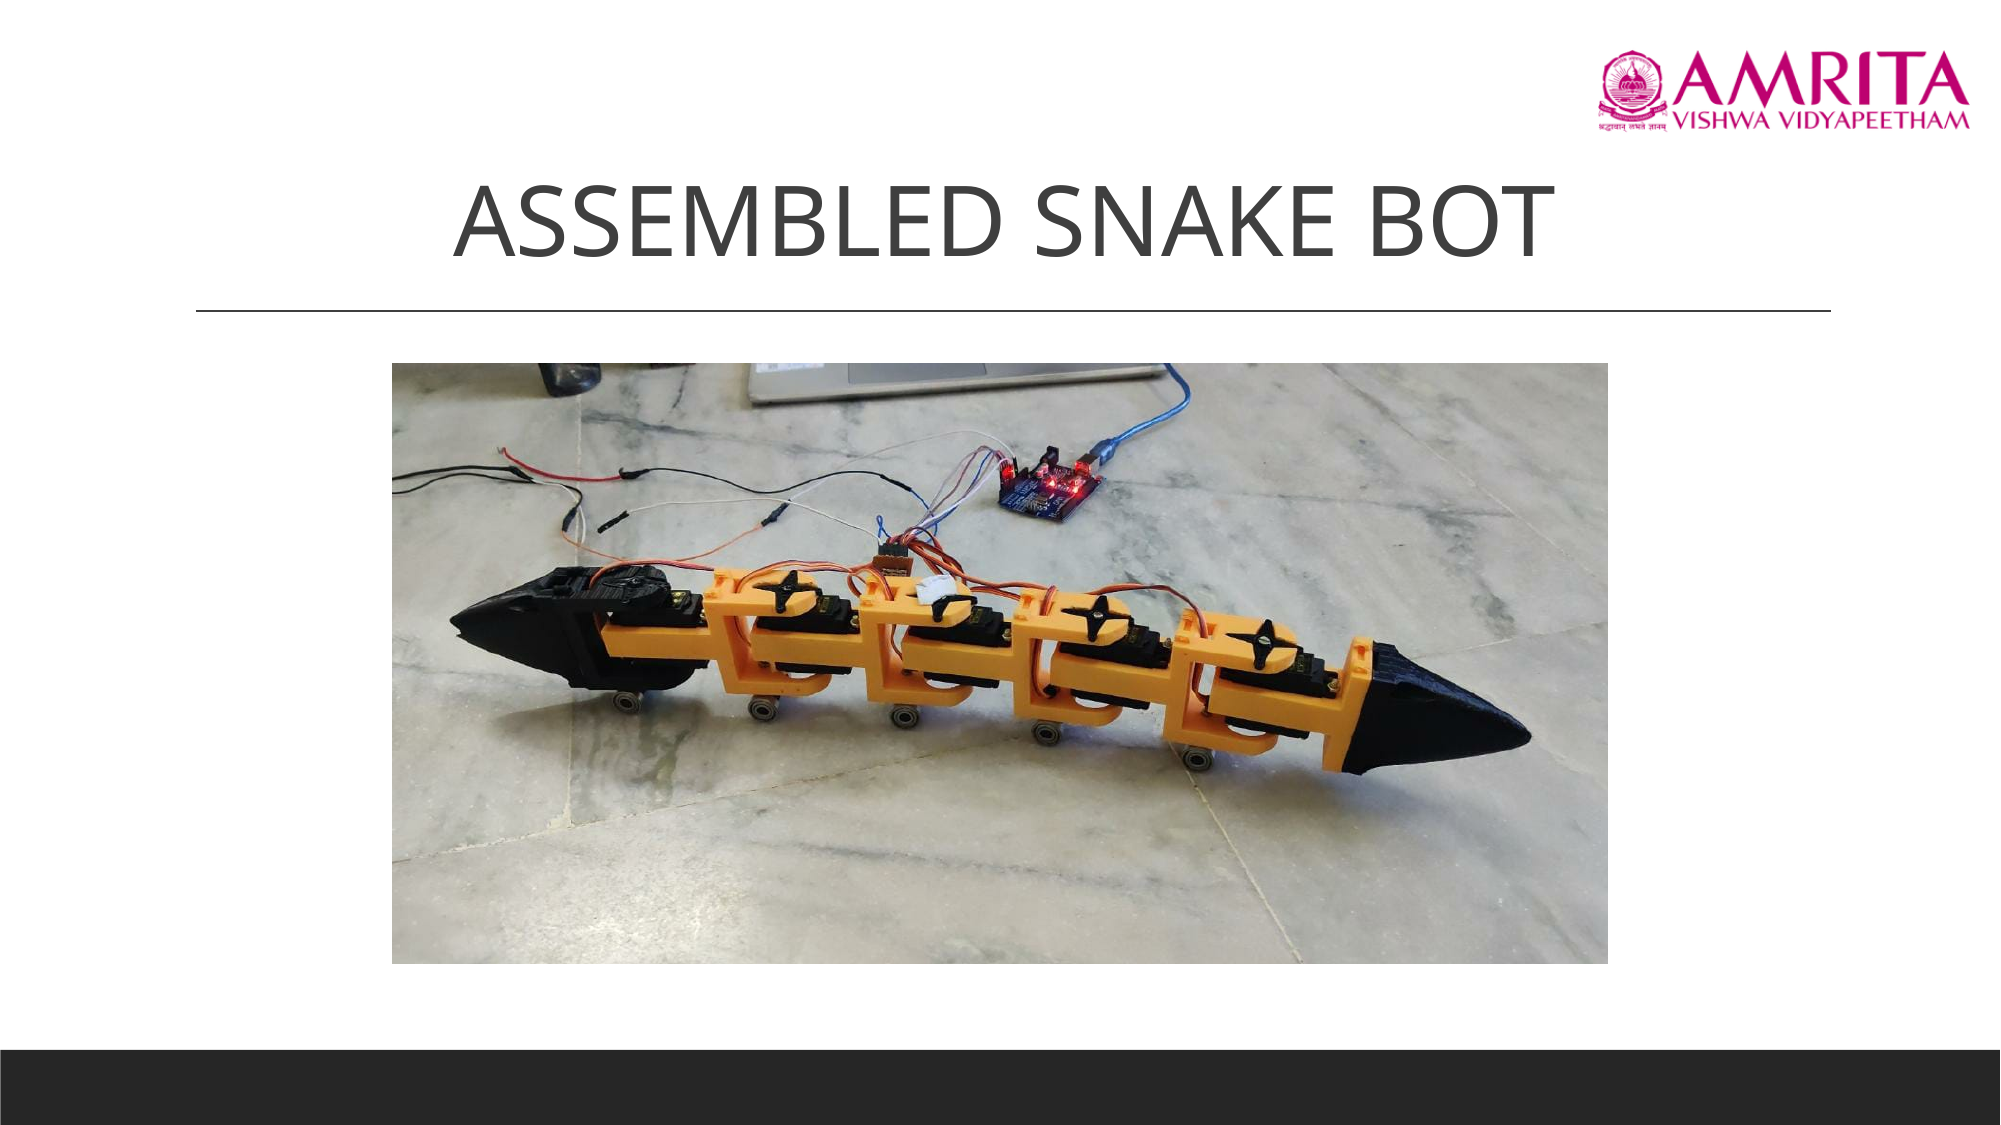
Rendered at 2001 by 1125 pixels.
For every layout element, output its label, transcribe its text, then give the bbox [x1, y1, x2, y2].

picture [1594, 20, 1974, 163]
picture [391, 362, 1609, 964]
title ASSEMBLED SNAKE BOT [180, 47, 1830, 285]
